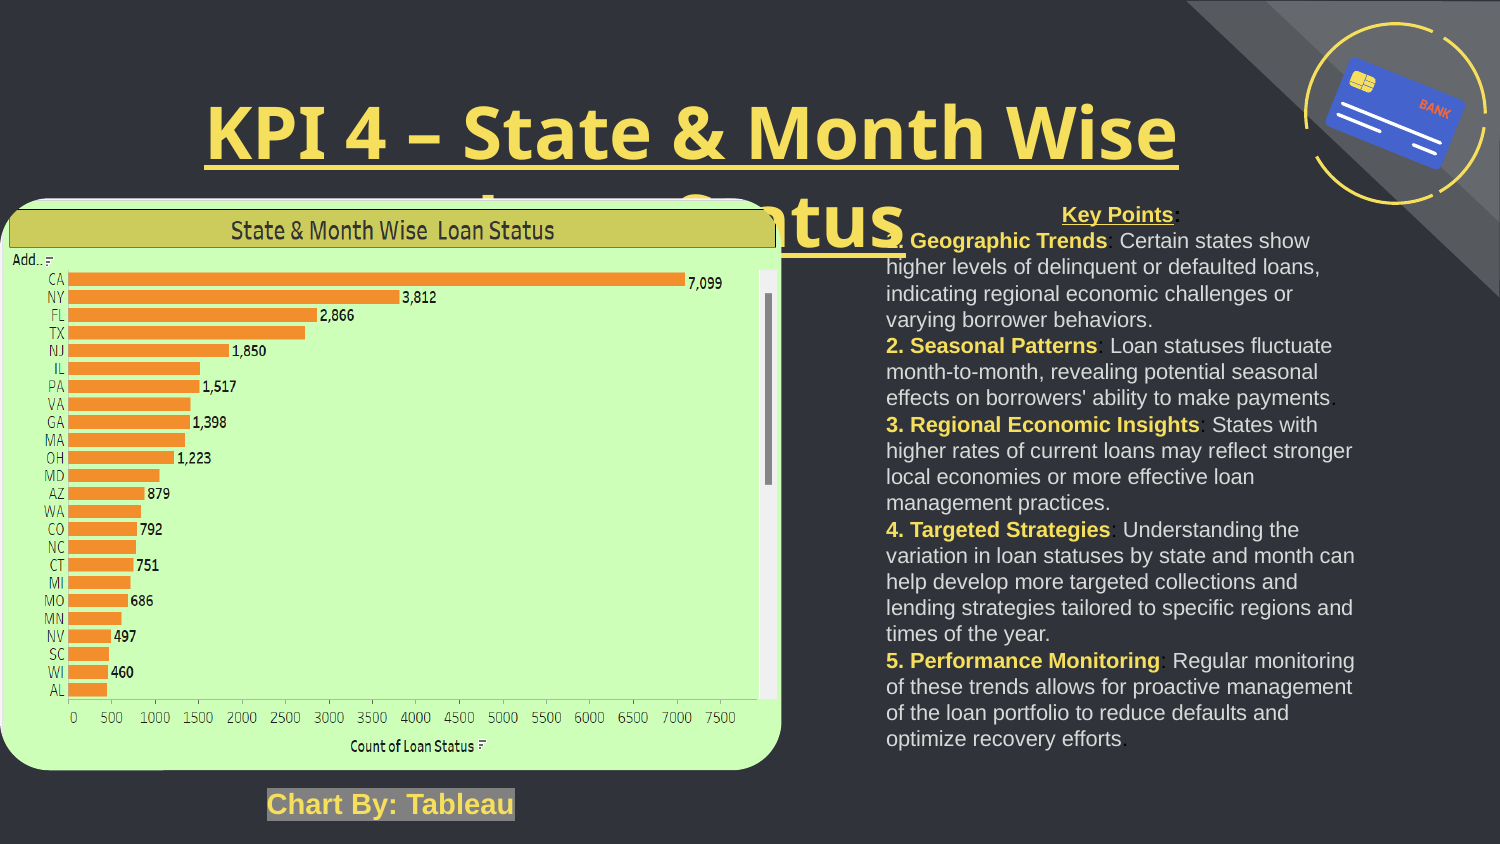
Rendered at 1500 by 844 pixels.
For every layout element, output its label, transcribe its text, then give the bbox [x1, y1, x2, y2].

picture [0, 198, 782, 771]
title KPI 4 – State & Month Wise Loan Status [118, 71, 1266, 166]
text_box Chart By: Tableau [0, 777, 826, 828]
text_box Key Points: 1. Geographic Trends: Certain states show higher levels of delinquent or defaulted loans, indicating regional economic challenges or varying borrower behaviors. 2. Seasonal Patterns: Loan statuses fluctuate month-to-month, revealing potential seasonal effects on borrowers' ability to make payments. 3. Regional Economic Insights: States with higher rates of current loans may reflect stronger local economies or more effective loan management practices. 4. Targeted Strategies: Understanding the variation in loan statuses by state and month can help develop more targeted collections and lending strategies tailored to specific regions and times of the year. 5. Performance Monitoring: Regular monitoring of these trends allows for proactive management of the loan portfolio to reduce defaults and optimize recovery efforts. [871, 166, 1372, 759]
